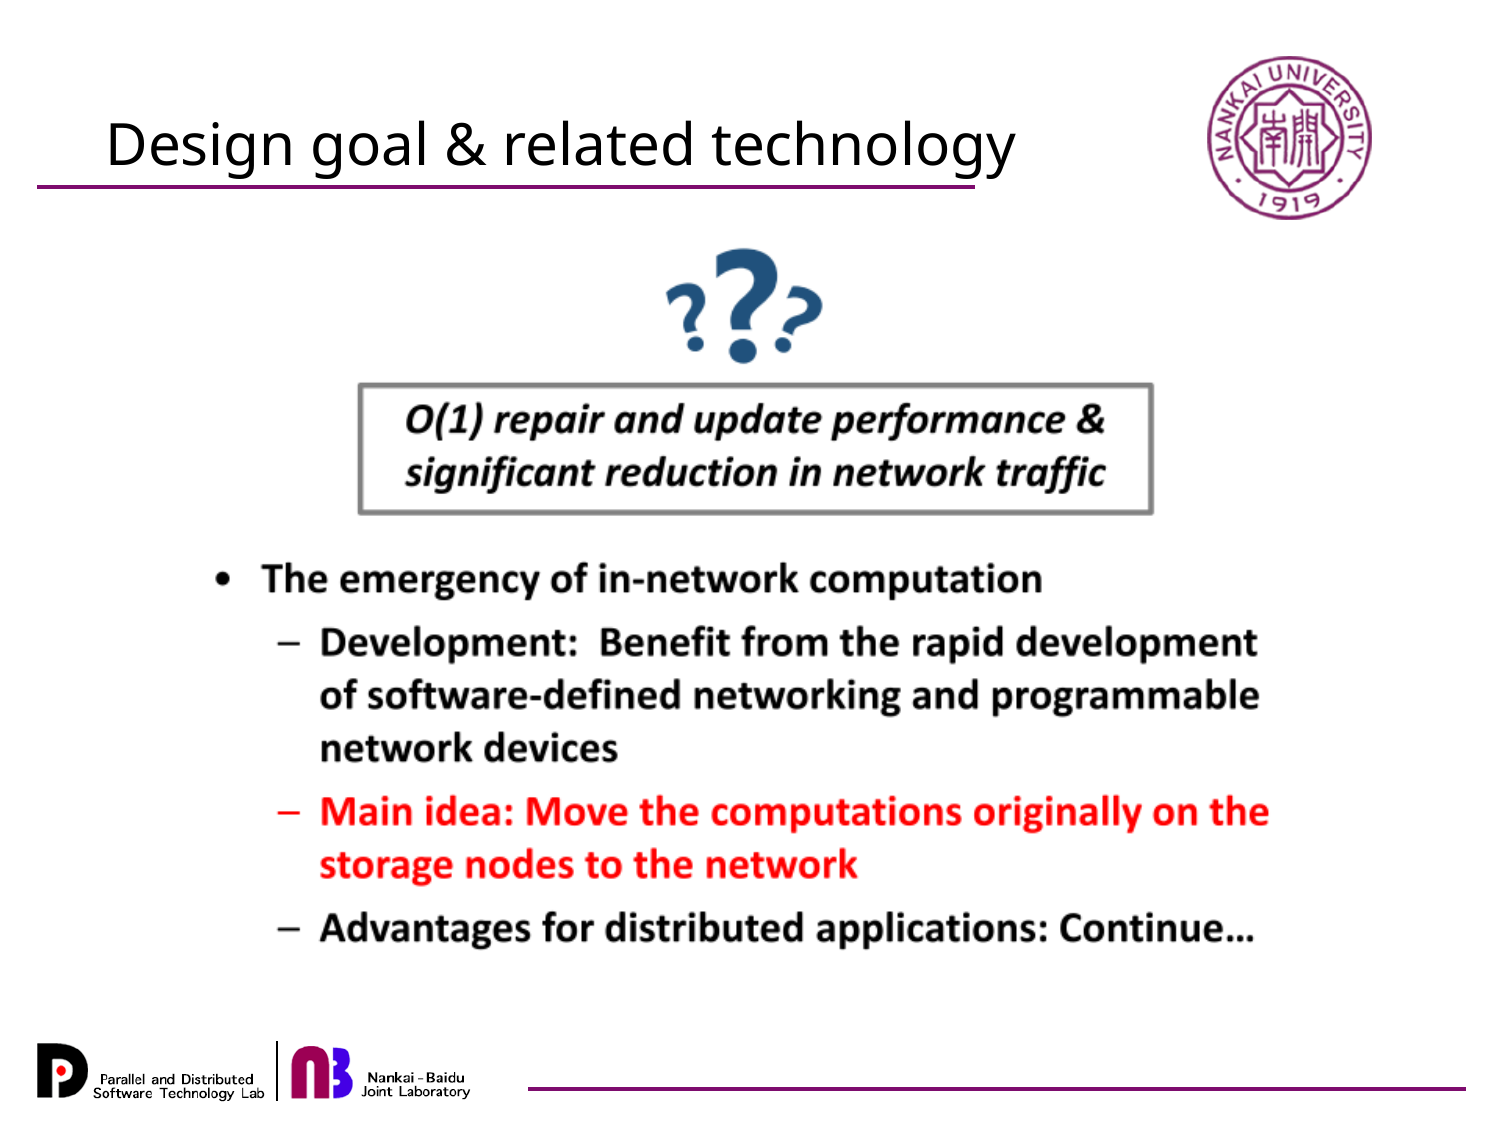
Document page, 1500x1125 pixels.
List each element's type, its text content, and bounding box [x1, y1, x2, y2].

picture [0, 0, 1500, 1125]
text_box Design goal & related technology [90, 99, 1031, 185]
